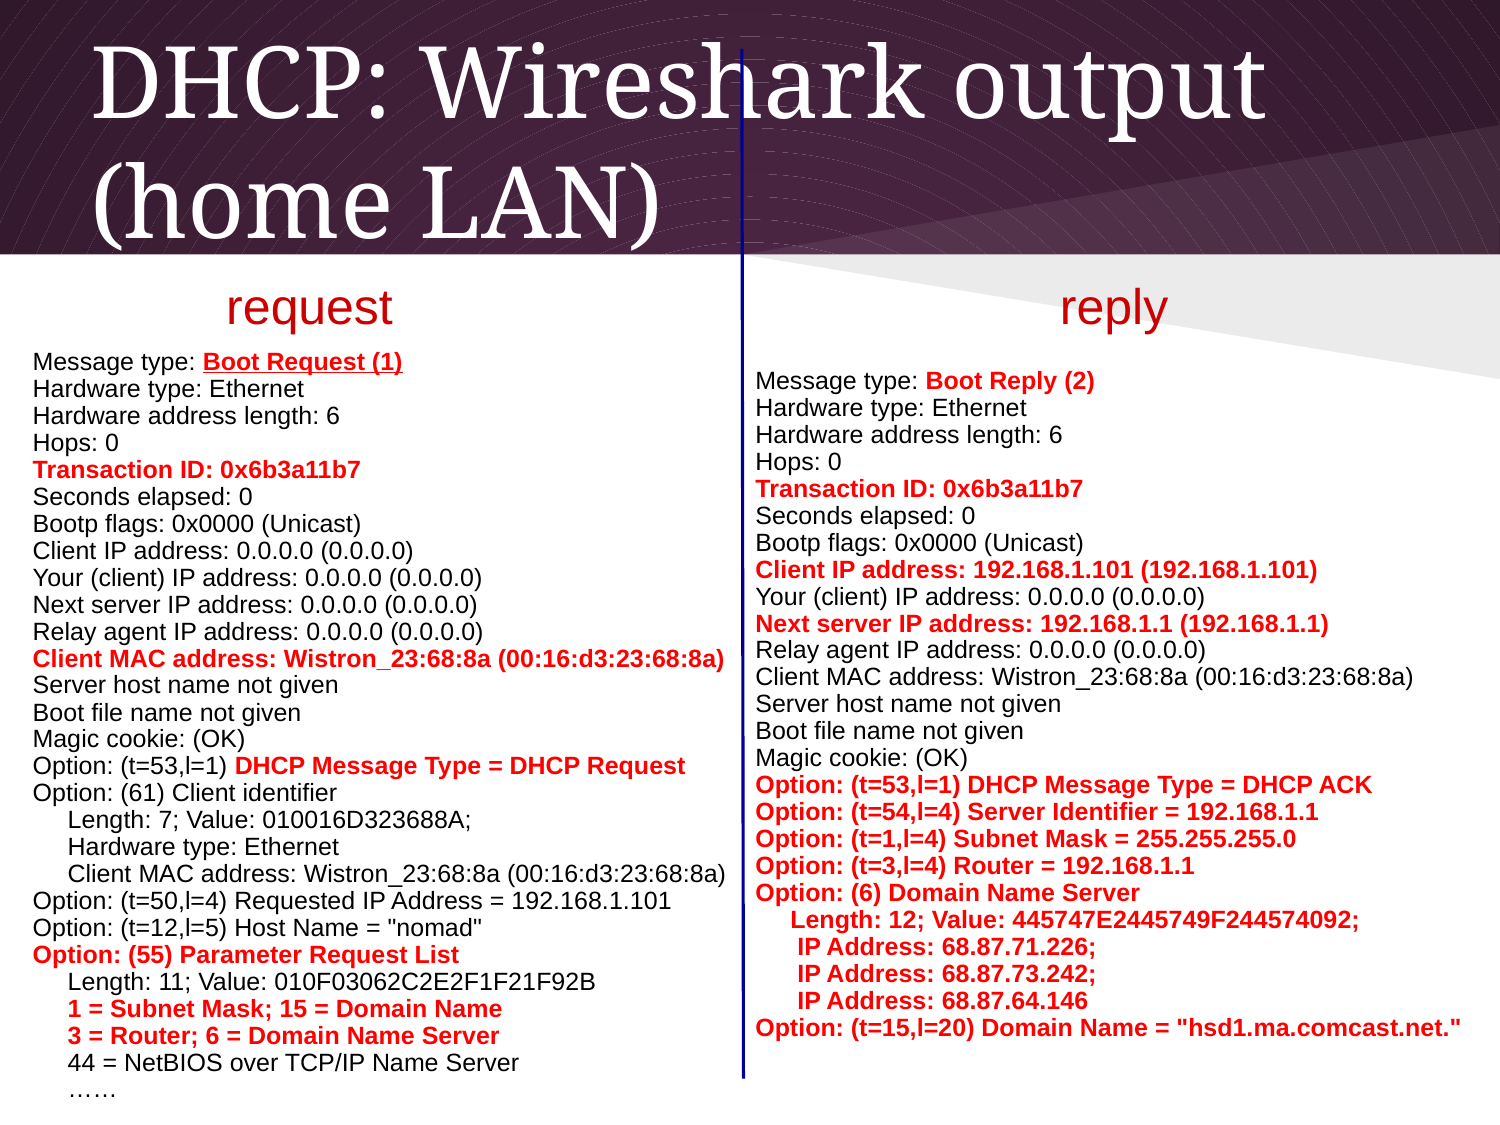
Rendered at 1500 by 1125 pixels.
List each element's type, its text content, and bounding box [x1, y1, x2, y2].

text_box request [211, 266, 409, 342]
text_box Message type: Boot Request (1) Hardware type: Ethernet Hardware address length: 6 Hops: 0 Transaction ID: 0x6b3a11b7 Seconds elapsed: 0 Bootp flags: 0x0000 (Unicast) Client IP address: 0.0.0.0 (0.0.0.0) Your (client) IP address: 0.0.0.0 (0.0.0.0) Next server IP address: 0.0.0.0 (0.0.0.0) Relay agent IP address: 0.0.0.0 (0.0.0.0) Client MAC address: Wistron_23:68:8a (00:16:d3:23:68:8a) Server host name not given Boot file name not given Magic cookie: (OK) Option: (t=53,l=1) DHCP Message Type = DHCP Request Option: (61) Client identifier Length: 7; Value: 010016D323688A; Hardware type: Ethernet Client MAC address: Wistron_23:68:8a (00:16:d3:23:68:8a) Option: (t=50,l=4) Requested IP Address = 192.168.1.101 Option: (t=12,l=5) Host Name = "nomad" Option: (55) Parameter Request List Length: 11; Value: 010F03062C2E2F1F21F92B 1 = Subnet Mask; 15 = Domain Name 3 = Router; 6 = Domain Name Server 44 = NetBIOS over TCP/IP Name Server …… [17, 341, 743, 1111]
title DHCP: Wireshark output (home LAN) [75, 45, 1500, 233]
text_box reply [1045, 266, 1184, 342]
text_box Message type: Boot Reply (2) Hardware type: Ethernet Hardware address length: 6 Hops: 0 Transaction ID: 0x6b3a11b7 Seconds elapsed: 0 Bootp flags: 0x0000 (Unicast) Client IP address: 192.168.1.101 (192.168.1.101) Your (client) IP address: 0.0.0.0 (0.0.0.0) Next server IP address: 192.168.1.1 (192.168.1.1) Relay agent IP address: 0.0.0.0 (0.0.0.0) Client MAC address: Wistron_23:68:8a (00:16:d3:23:68:8a) Server host name not given Boot file name not given Magic cookie: (OK) Option: (t=53,l=1) DHCP Message Type = DHCP ACK Option: (t=54,l=4) Server Identifier = 192.168.1.1 Option: (t=1,l=4) Subnet Mask = 255.255.255.0 Option: (t=3,l=4) Router = 192.168.1.1 Option: (6) Domain Name Server Length: 12; Value: 445747E2445749F244574092; IP Address: 68.87.71.226; IP Address: 68.87.73.242; IP Address: 68.87.64.146 Option: (t=15,l=20) Domain Name = "hsd1.ma.comcast.net." [743, 360, 1478, 1072]
